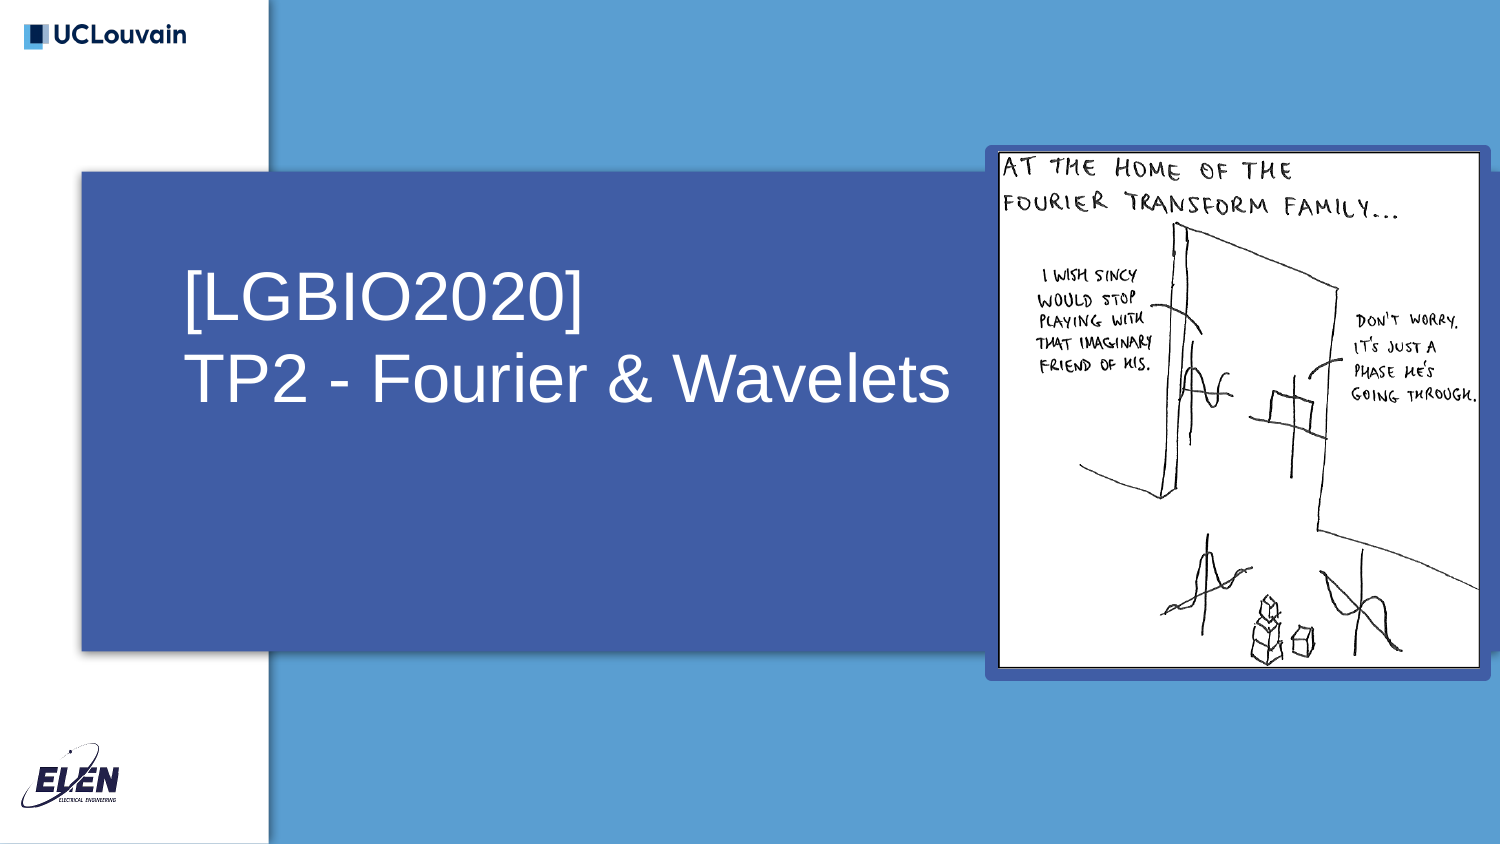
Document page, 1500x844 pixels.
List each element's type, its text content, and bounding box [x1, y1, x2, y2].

picture [12, 12, 200, 64]
text_box [991, 151, 996, 675]
picture [21, 743, 119, 808]
title [LGBIO2020] TP2 - Fourier & Wavelets [168, 236, 991, 555]
picture [998, 151, 1481, 670]
